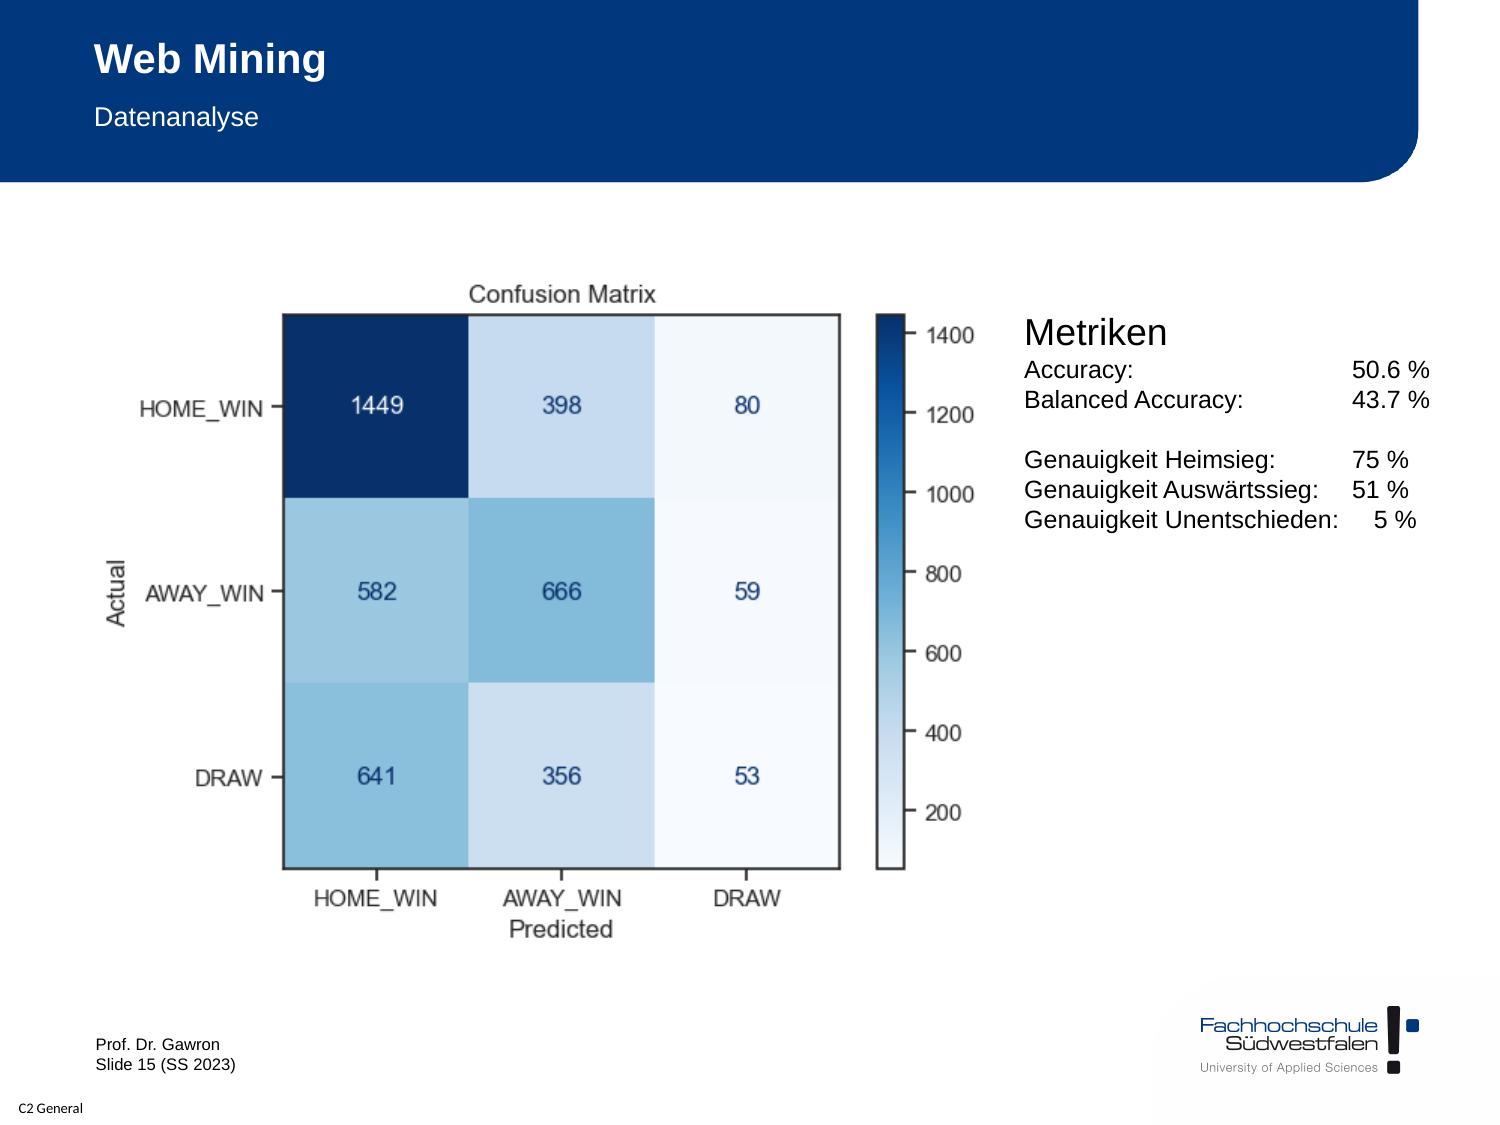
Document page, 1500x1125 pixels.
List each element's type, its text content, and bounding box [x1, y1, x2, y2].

list Datenanalyse [93, 95, 1417, 141]
picture [0, 0, 1419, 183]
picture [1152, 976, 1500, 1125]
text_box Metriken Accuracy: 50.6 % Balanced Accuracy: 43.7 % Genauigkeit Heimsieg: 75 % Genauigkeit Auswärtssieg: 51 % Genauigkeit Unentschieden: 5 % [1009, 301, 1500, 541]
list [93, 270, 990, 957]
title Web Mining [93, 30, 1417, 91]
